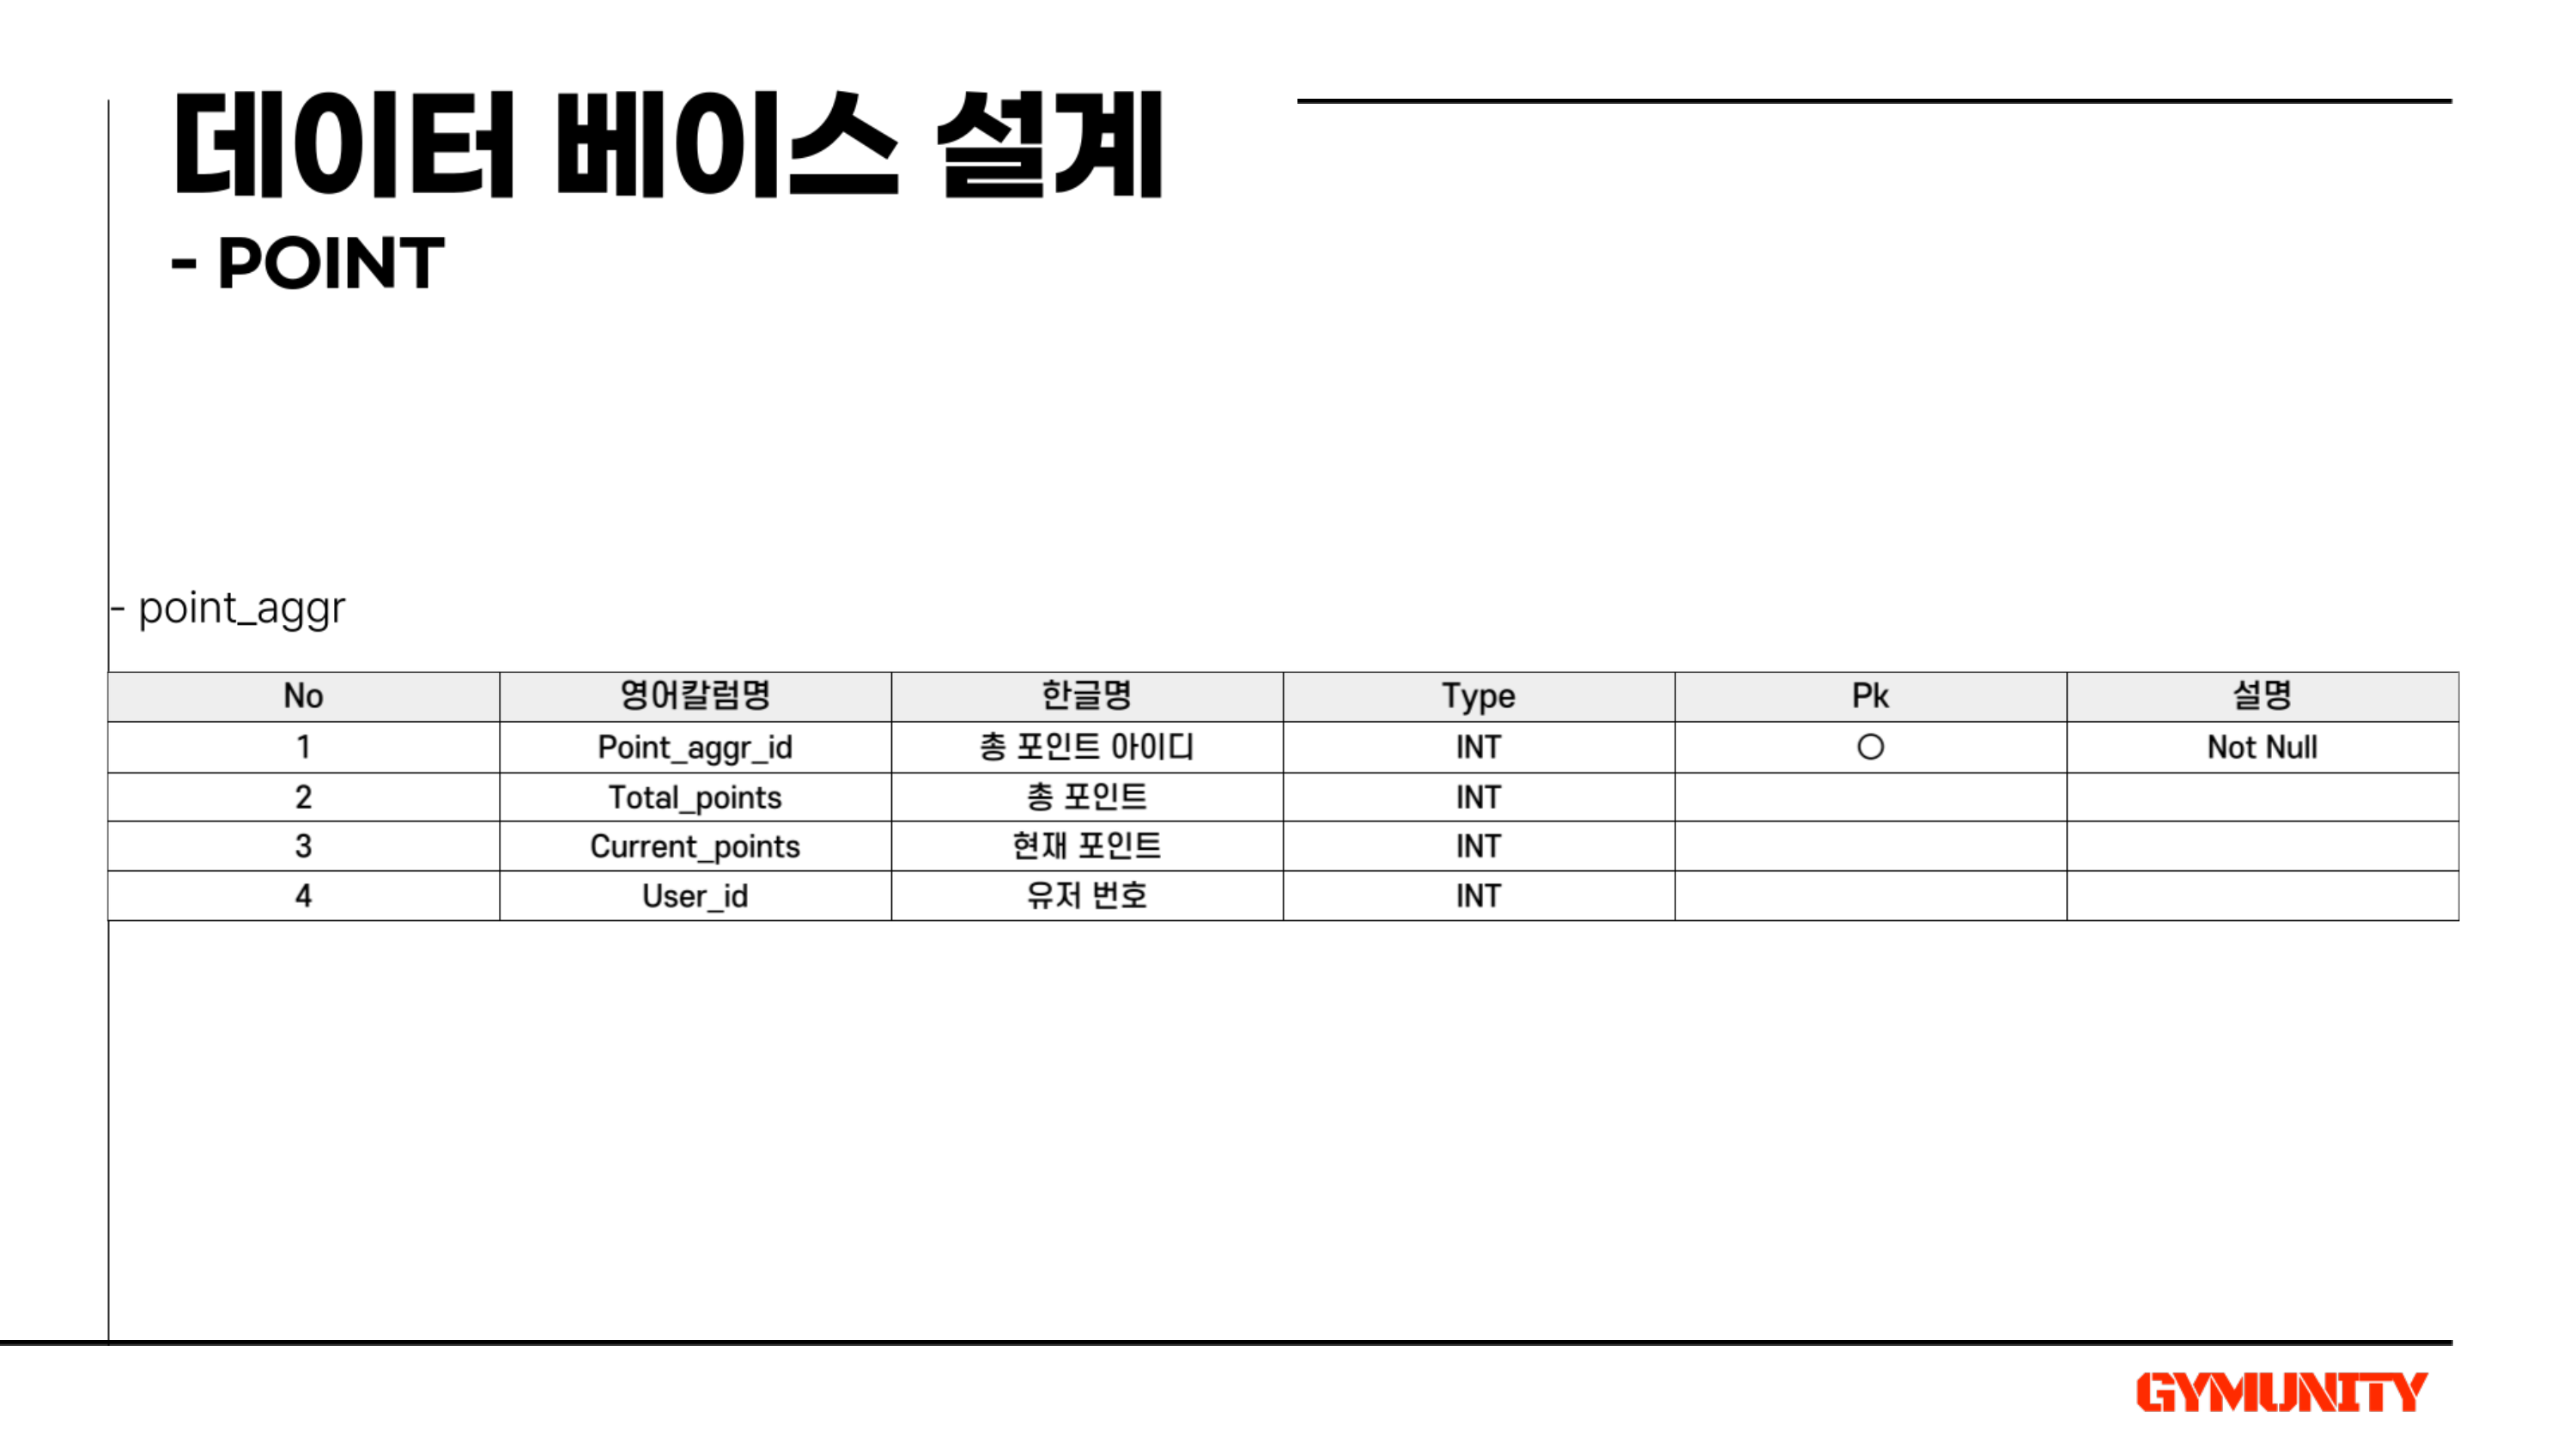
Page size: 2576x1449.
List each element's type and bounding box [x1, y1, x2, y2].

text_box [0, 1340, 2110, 1346]
text_box [1297, 98, 2454, 105]
picture [130, 22, 1285, 430]
picture [2114, 1315, 2492, 1449]
picture [0, 100, 2576, 1340]
